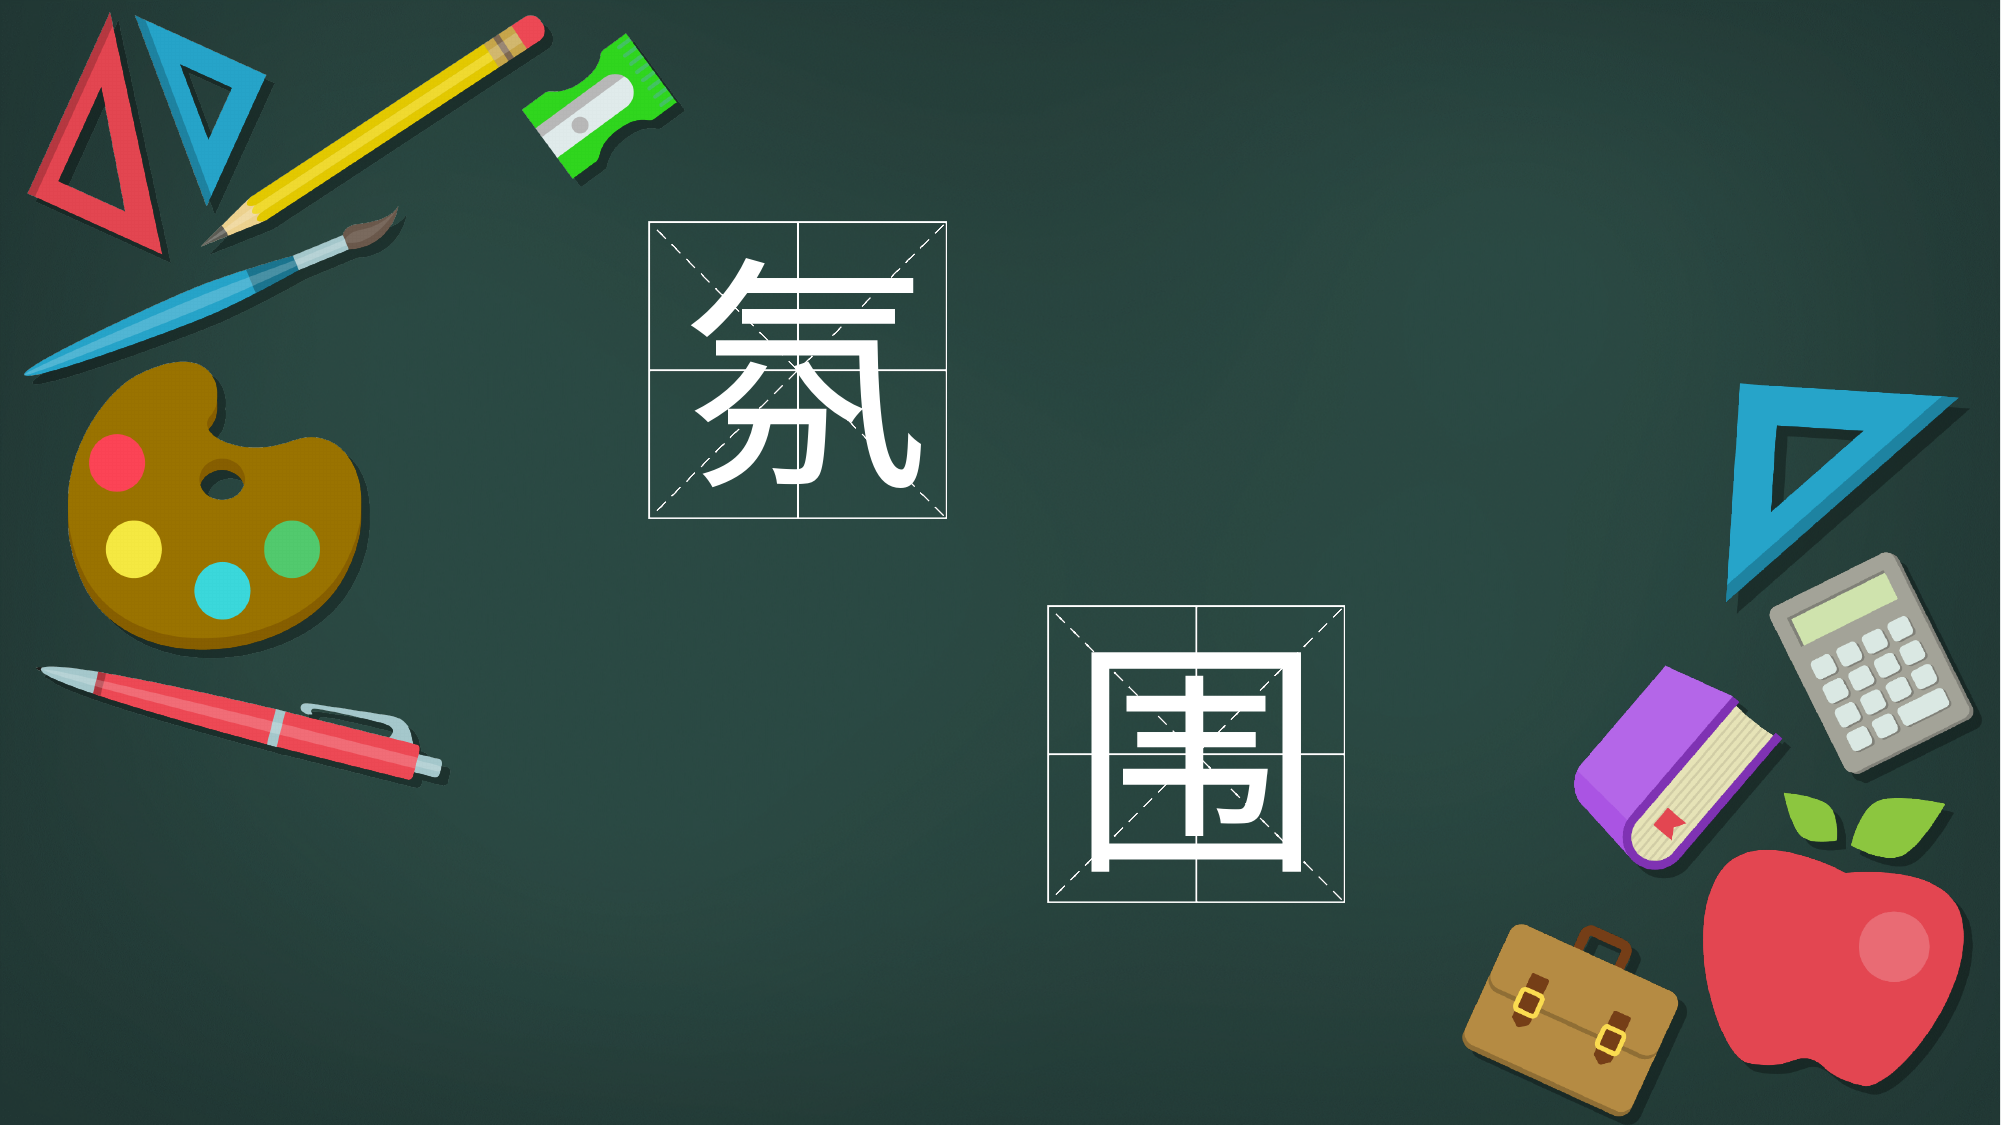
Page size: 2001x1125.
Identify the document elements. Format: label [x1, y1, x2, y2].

text_box [1047, 594, 1346, 914]
text_box [648, 210, 947, 530]
picture [0, 0, 2001, 1125]
